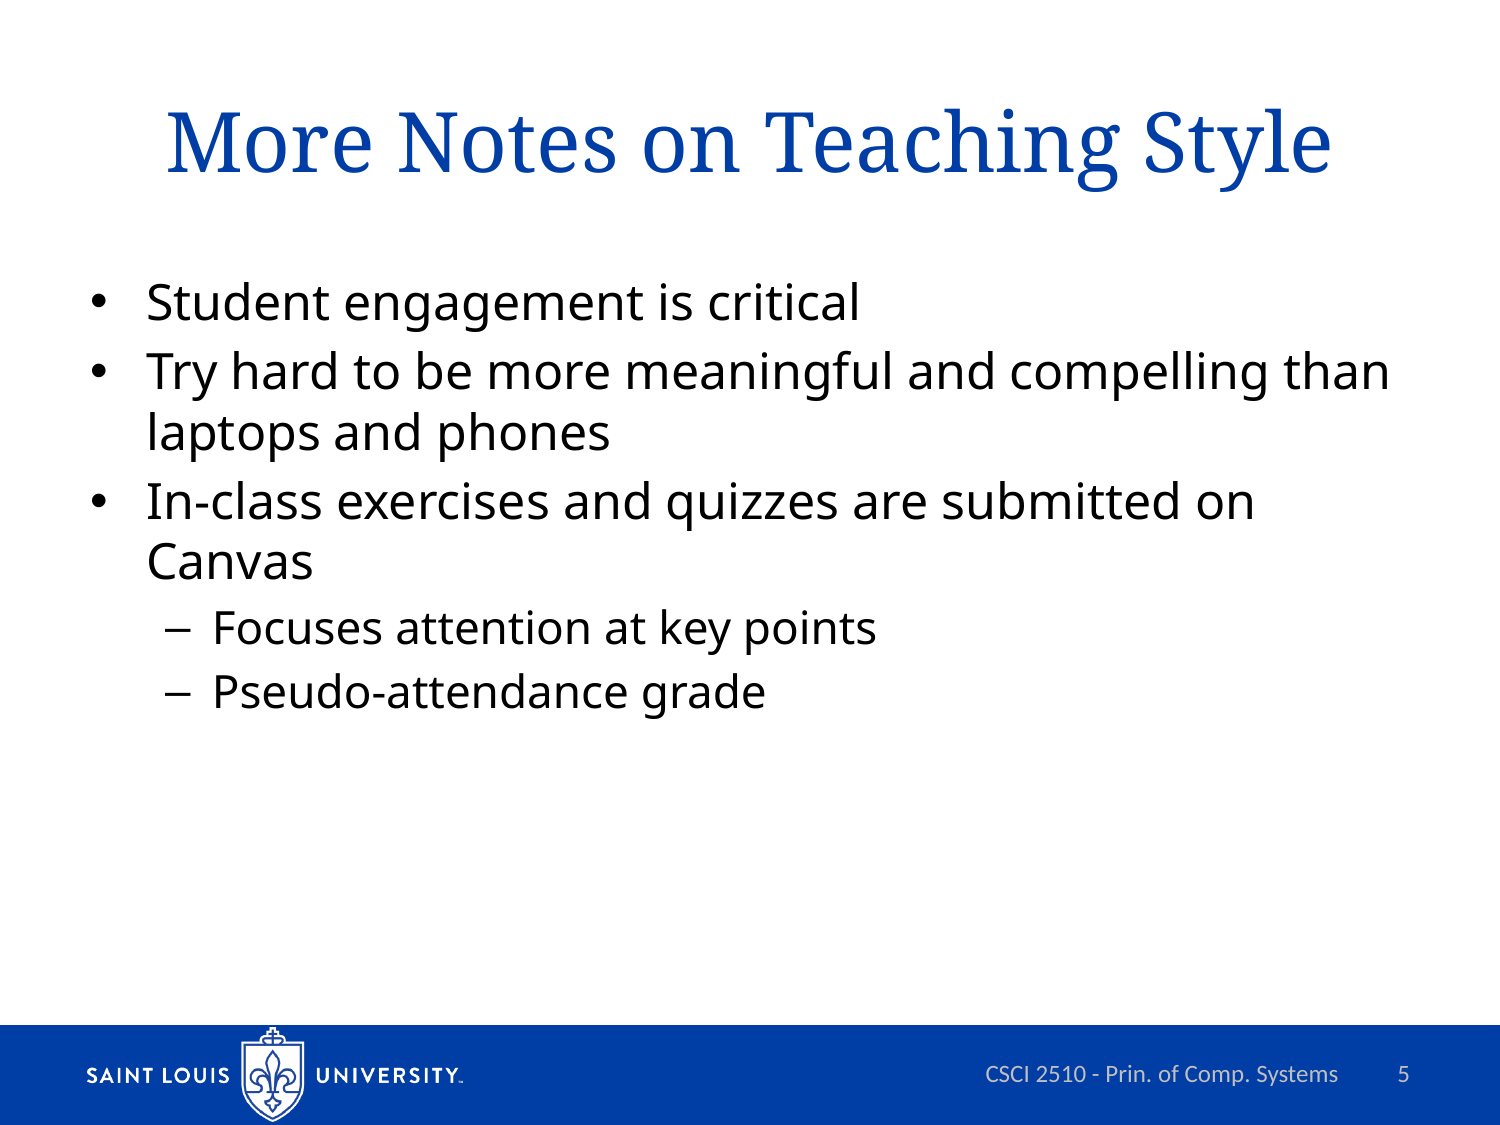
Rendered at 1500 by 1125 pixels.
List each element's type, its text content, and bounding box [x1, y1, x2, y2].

picture [87, 1027, 463, 1122]
title More Notes on Teaching Style [75, 45, 1425, 233]
footer CSCI 2510 - Prin. of Comp. Systems [924, 1042, 1074, 1103]
slide_number 5 [1074, 1042, 1425, 1103]
list Student engagement is critical Try hard to be more meaningful and compelling than laptops and phones In-class exercises and quizzes are submitted on Canvas Focuses attention at key points Pseudo-attendance grade [75, 262, 1425, 1005]
